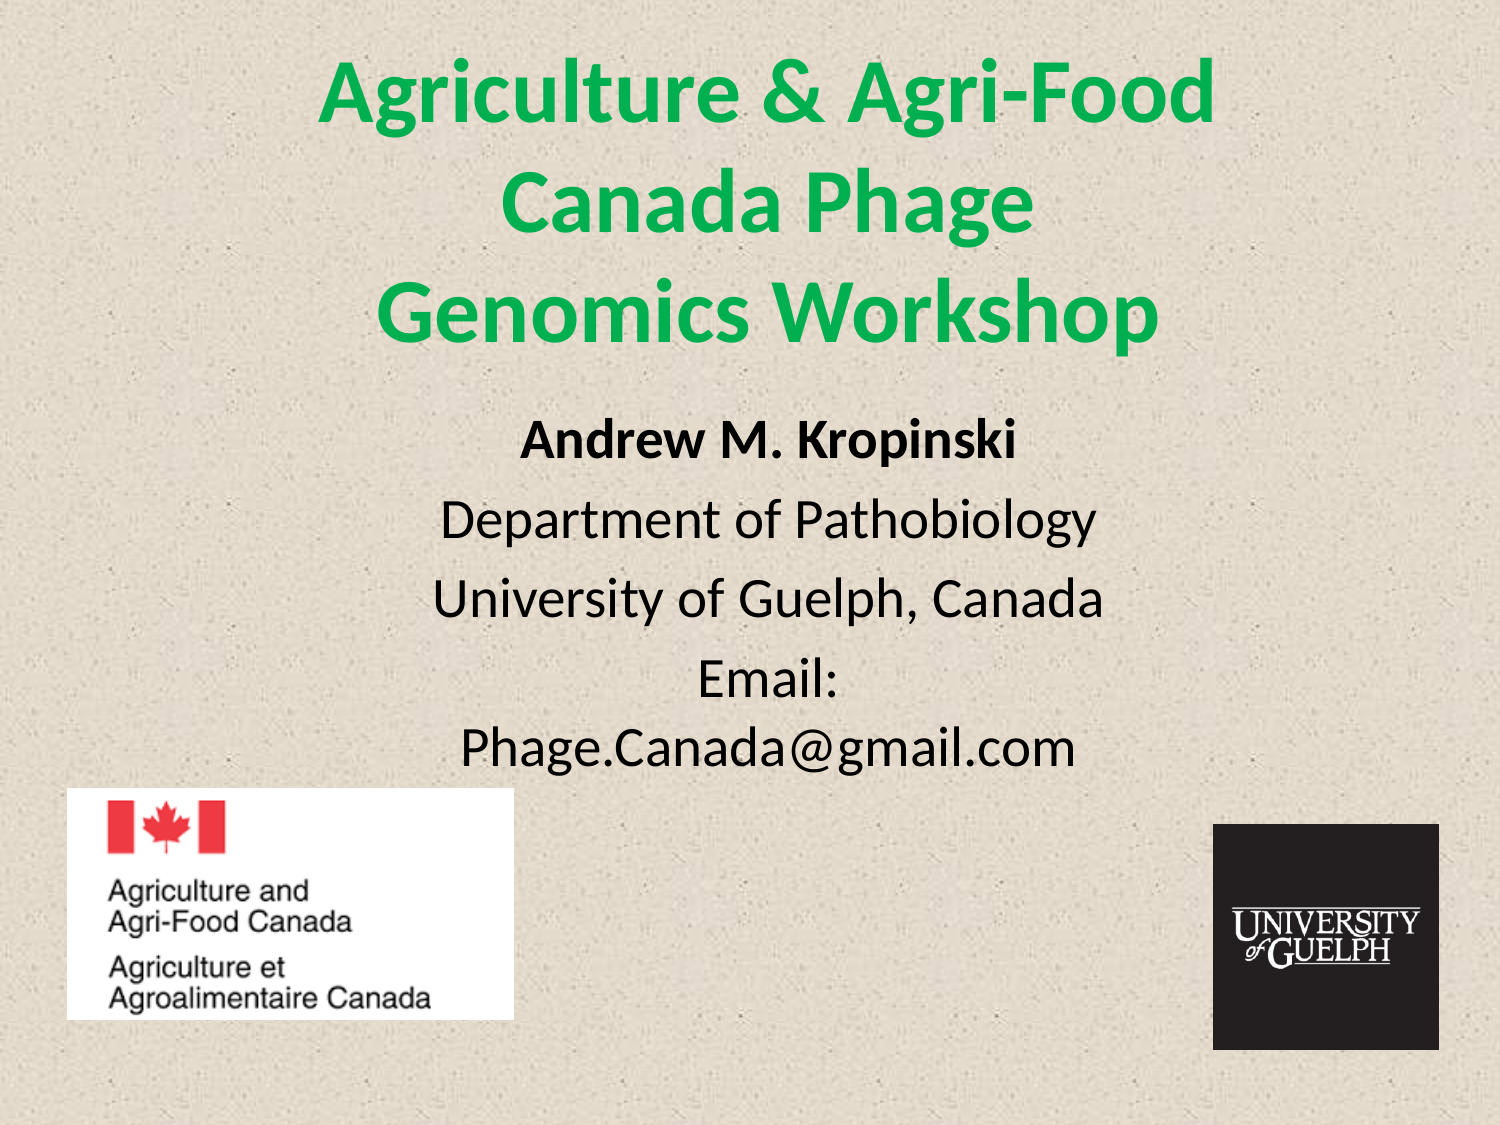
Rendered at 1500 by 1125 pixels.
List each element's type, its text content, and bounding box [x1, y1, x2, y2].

subtitle Andrew M. Kropinski Department of Pathobiology University of Guelph, Canada Email: Phage.Canada@gmail.com [375, 393, 1163, 789]
picture [0, 0, 1500, 1125]
title Agriculture & Agri-Food Canada Phage Genomics Workshop [290, 105, 1247, 287]
